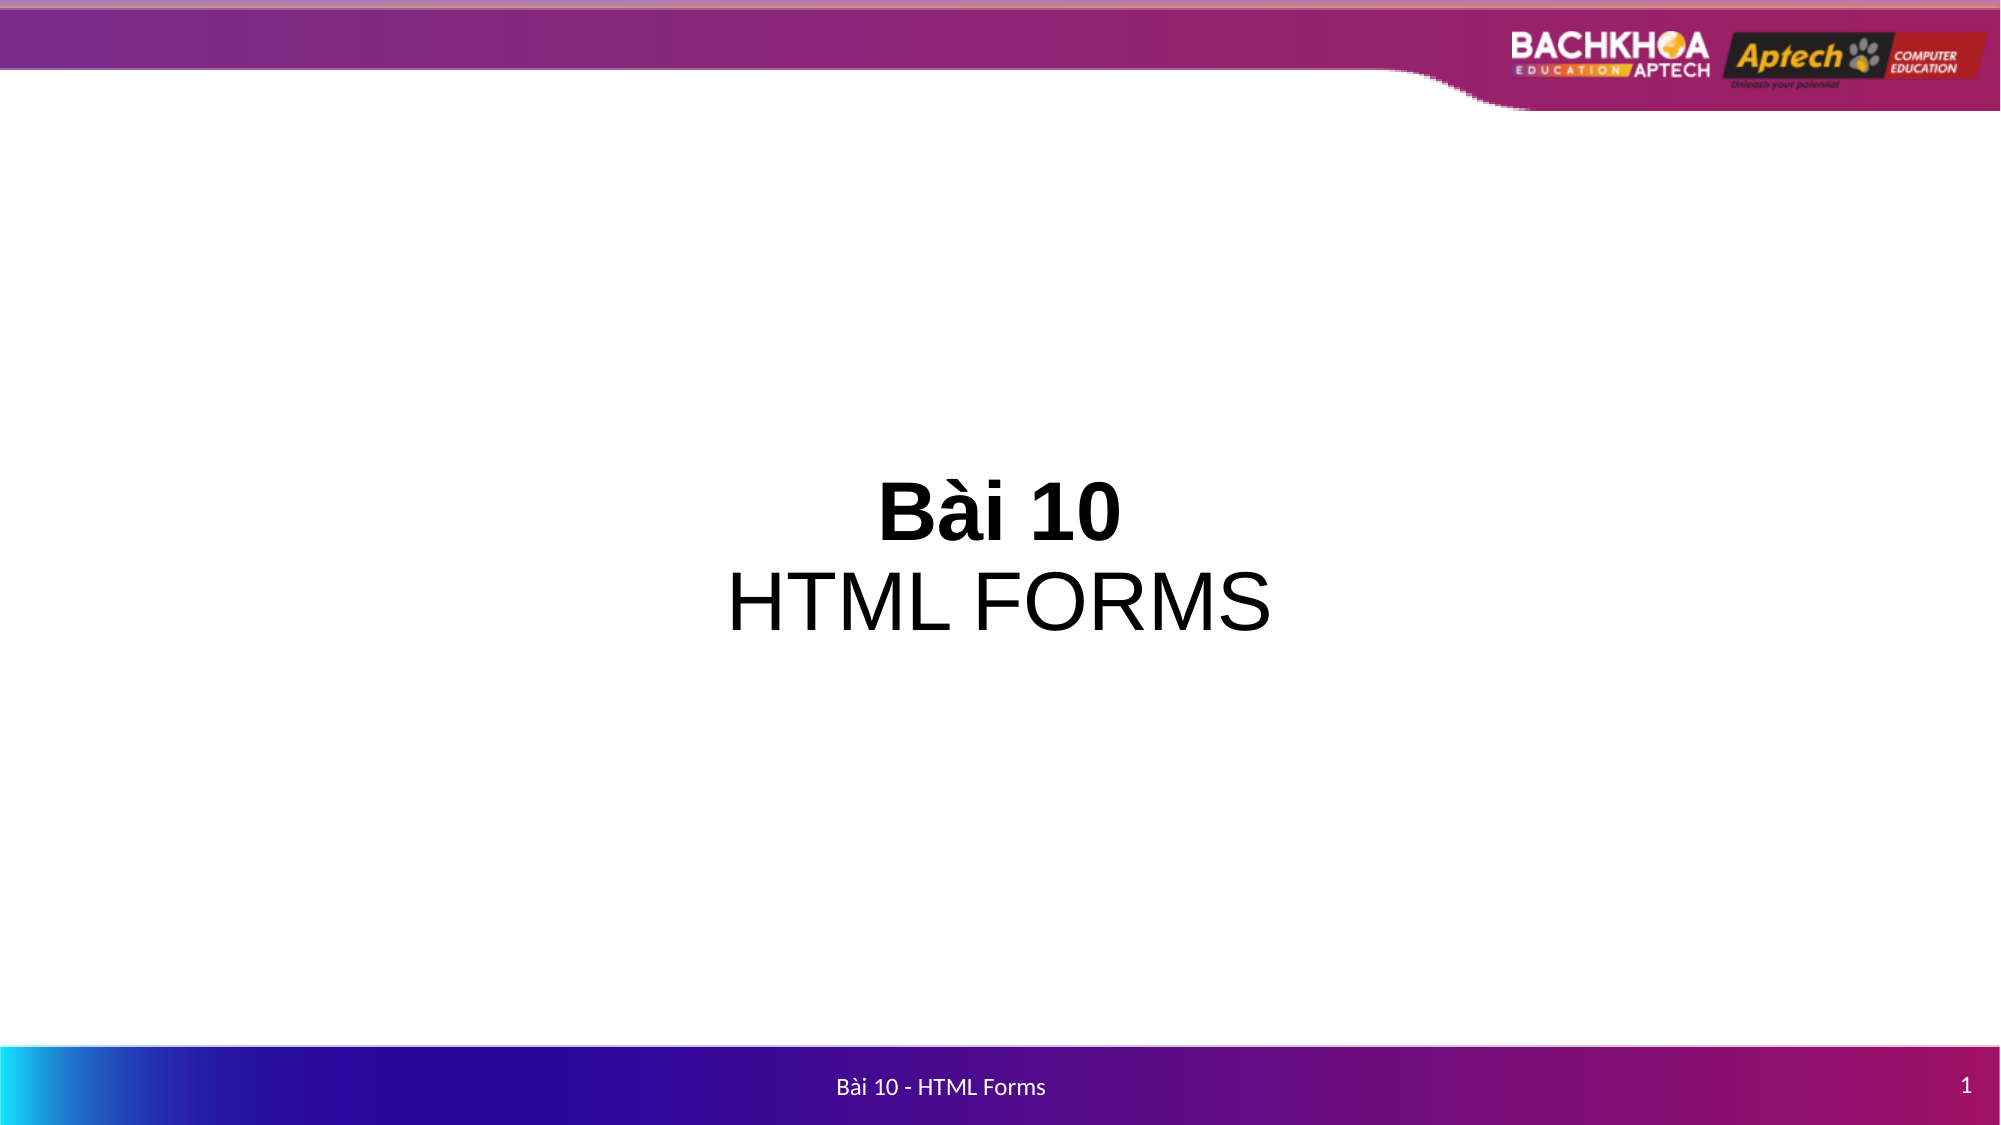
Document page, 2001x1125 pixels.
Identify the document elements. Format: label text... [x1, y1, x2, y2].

picture [0, 0, 2001, 111]
footer Bài 10 - HTML Forms [17, 1055, 1865, 1116]
title Bài 10 HTML FORMS [249, 345, 1750, 757]
slide_number 1 [1877, 1053, 1988, 1114]
picture [0, 1045, 2000, 1125]
